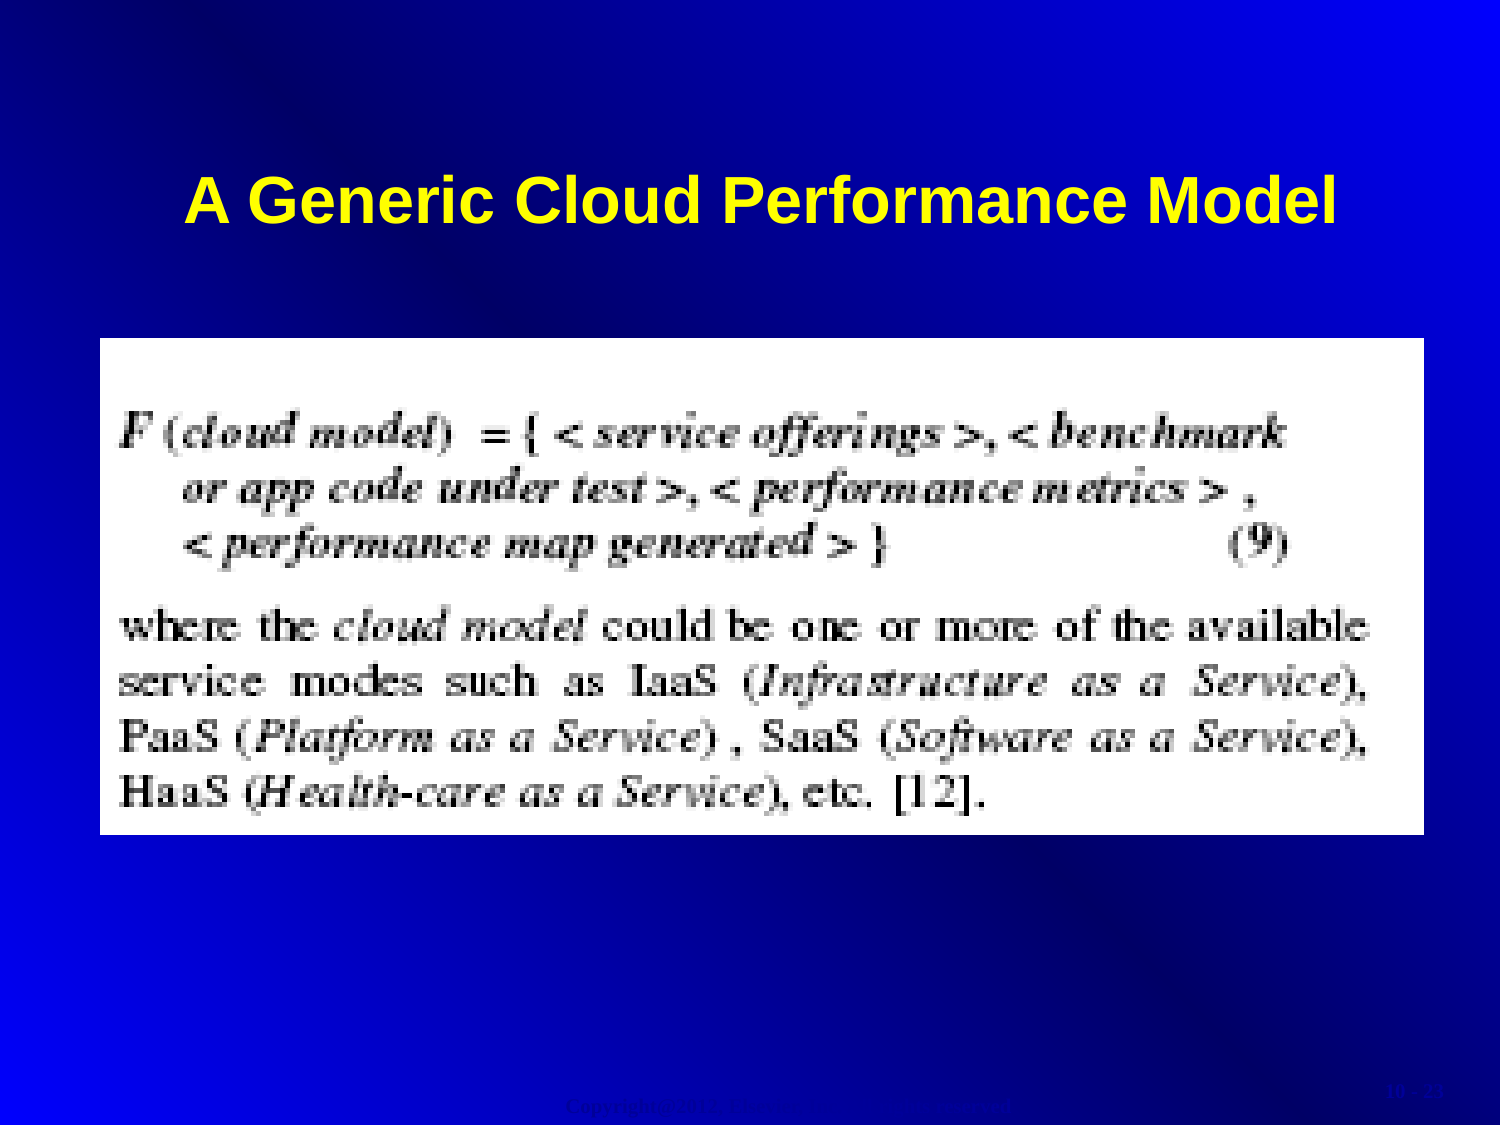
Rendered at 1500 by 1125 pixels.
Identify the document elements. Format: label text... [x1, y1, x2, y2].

text_box A Generic Cloud Performance Model [120, 148, 1403, 244]
picture [100, 337, 1424, 835]
